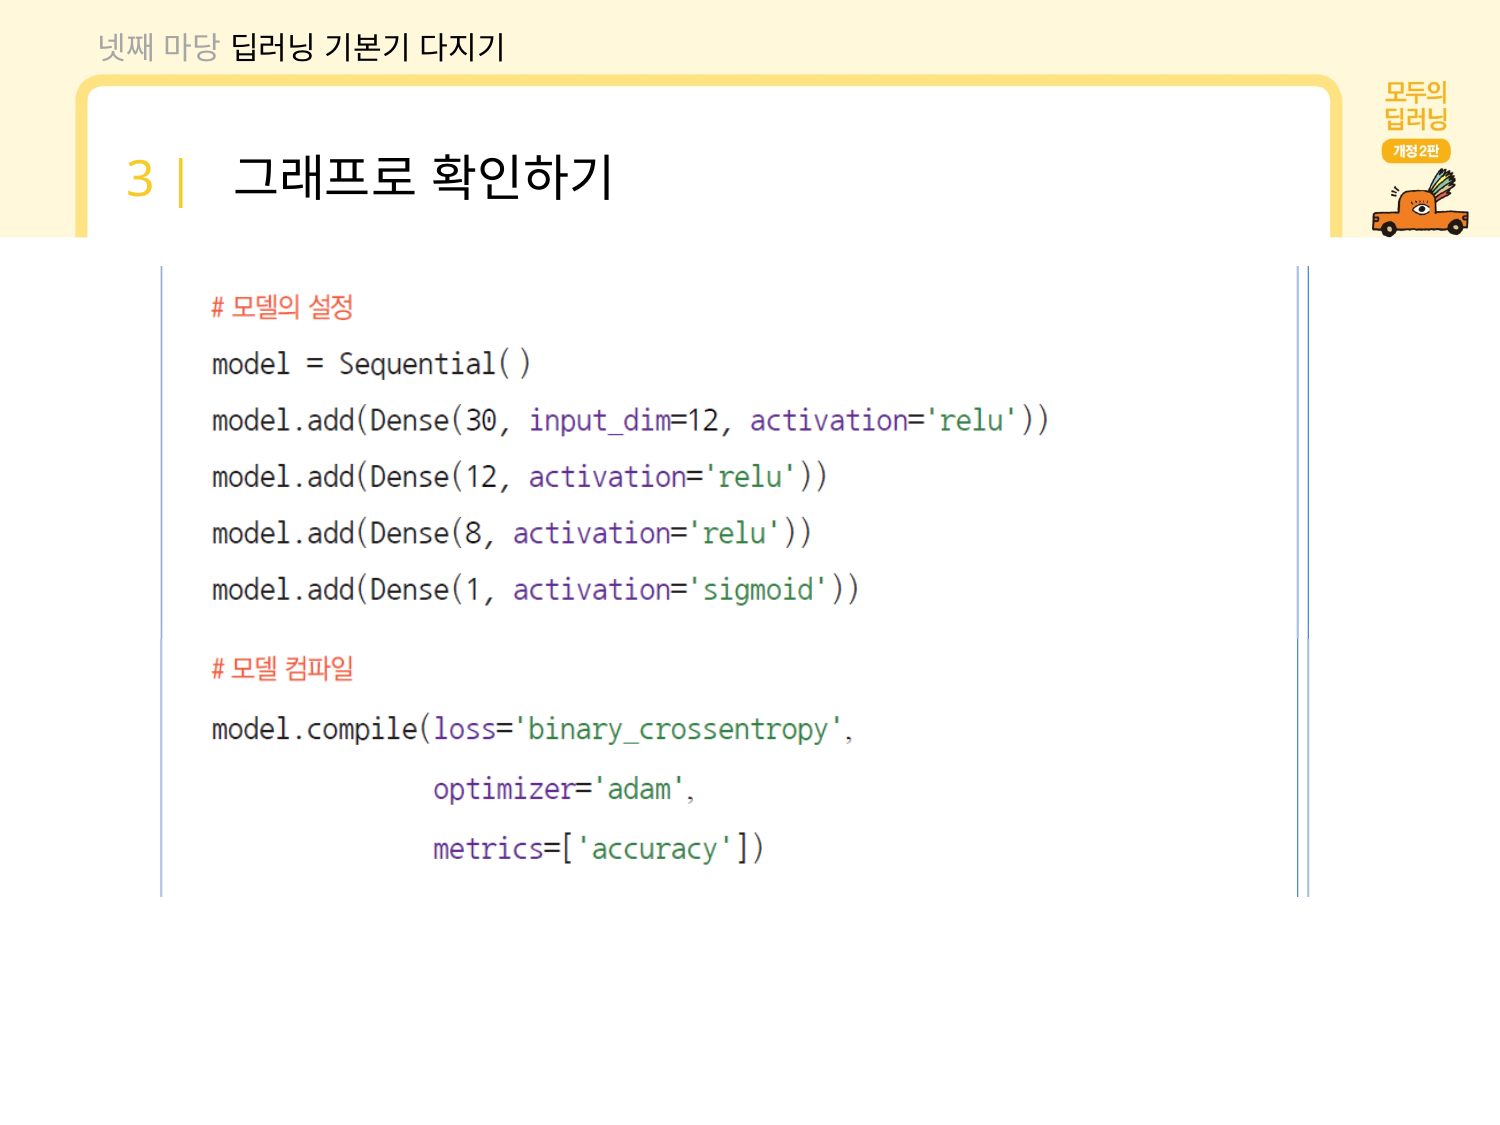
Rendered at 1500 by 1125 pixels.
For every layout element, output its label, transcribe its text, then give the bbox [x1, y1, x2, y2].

text_box 넷째 마당 딥러닝 기본기 다지기 [82, 0, 1133, 74]
picture [0, 0, 1500, 1125]
text_box 3 | 그래프로 확인하기 [111, 99, 1309, 214]
